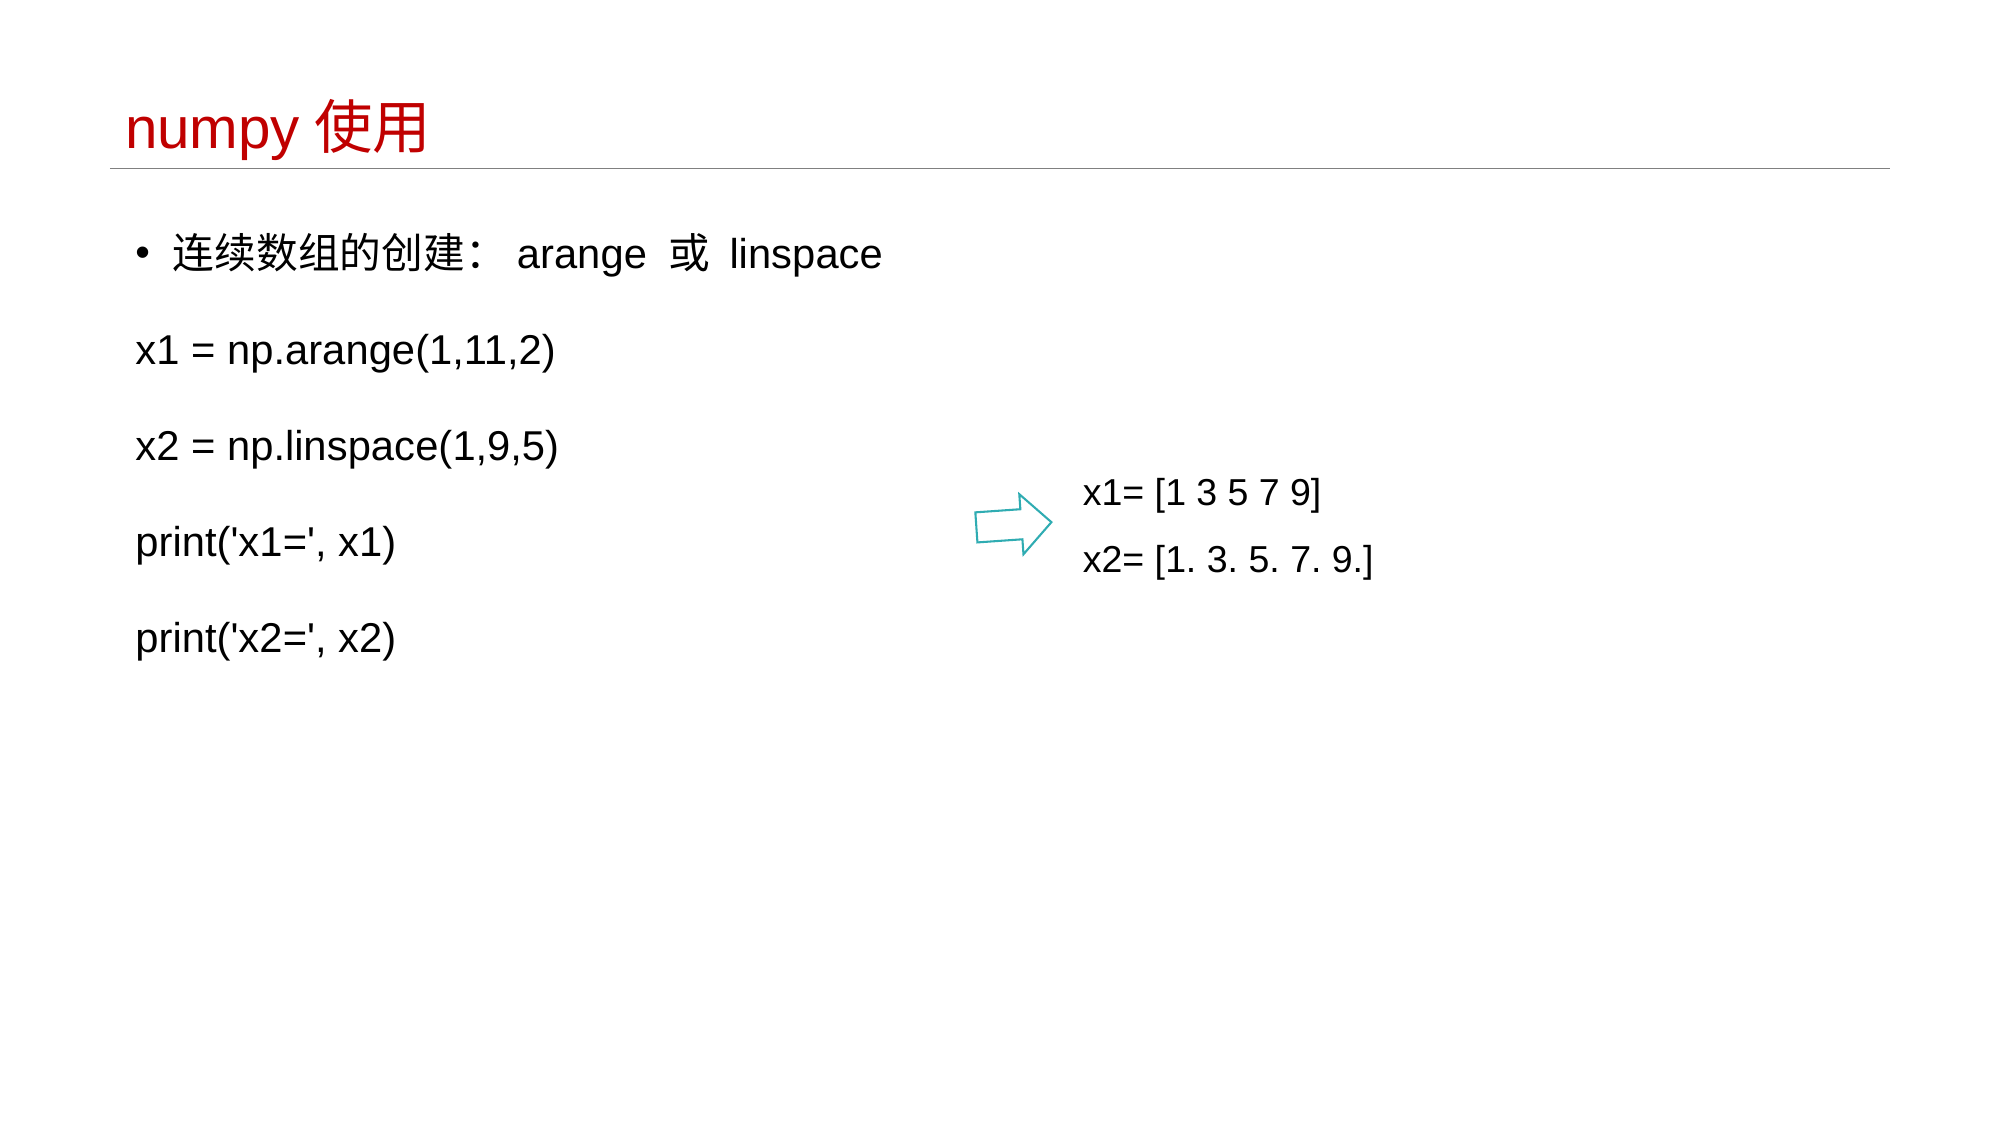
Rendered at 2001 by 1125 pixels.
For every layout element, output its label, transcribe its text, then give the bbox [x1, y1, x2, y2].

text_box x1= [1 3 5 7 9] x2= [1. 3. 5. 7. 9.] [1075, 437, 1894, 588]
text_box 连续数组的创建：arange 或 linspace x1 = np.arange(1,11,2) x2 = np.linspace(1,9,5) print('x1=', x1) print('x2=', x2) [127, 194, 1159, 882]
text_box [975, 494, 1052, 555]
title numpy使用 [109, 0, 1890, 169]
